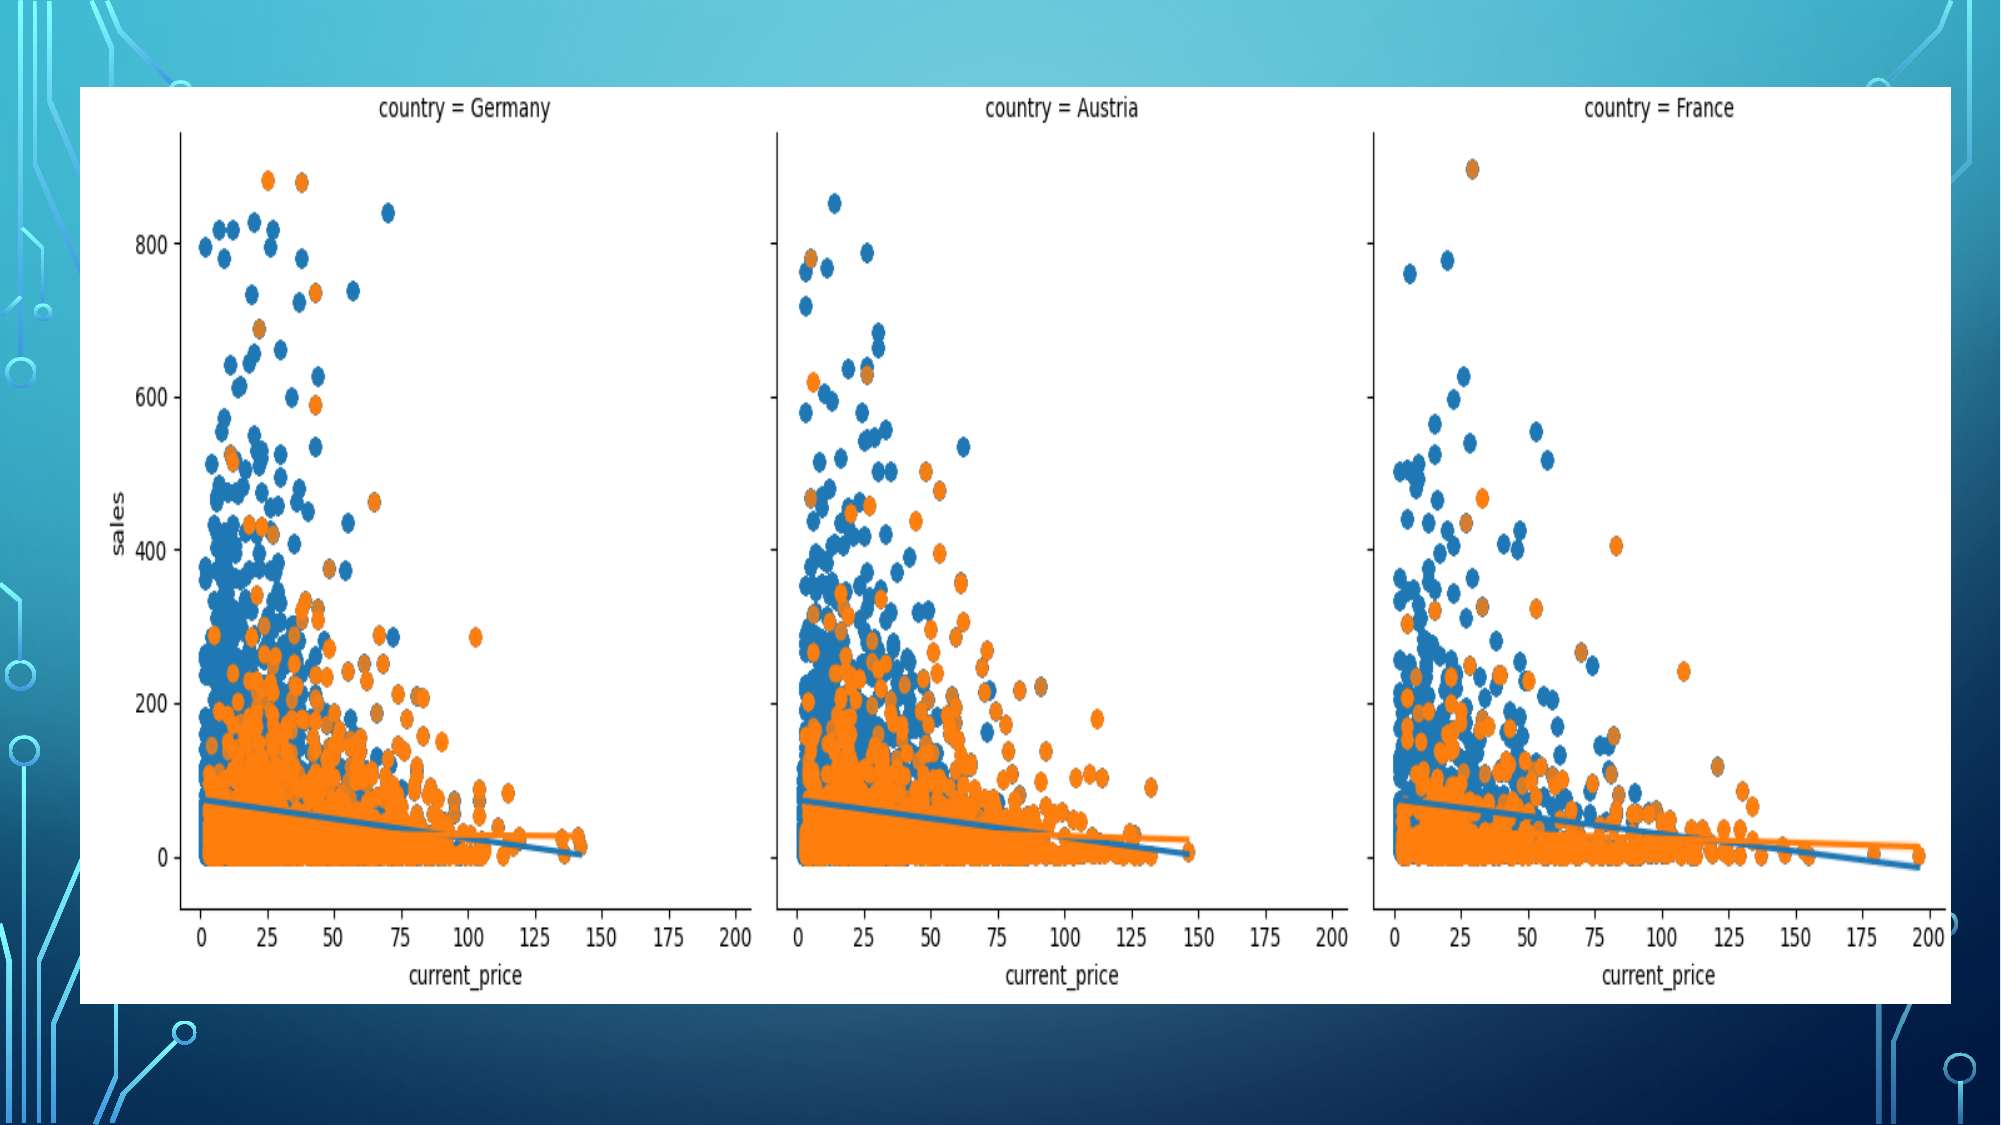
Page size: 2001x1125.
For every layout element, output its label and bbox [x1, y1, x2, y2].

picture [79, 86, 1951, 1005]
